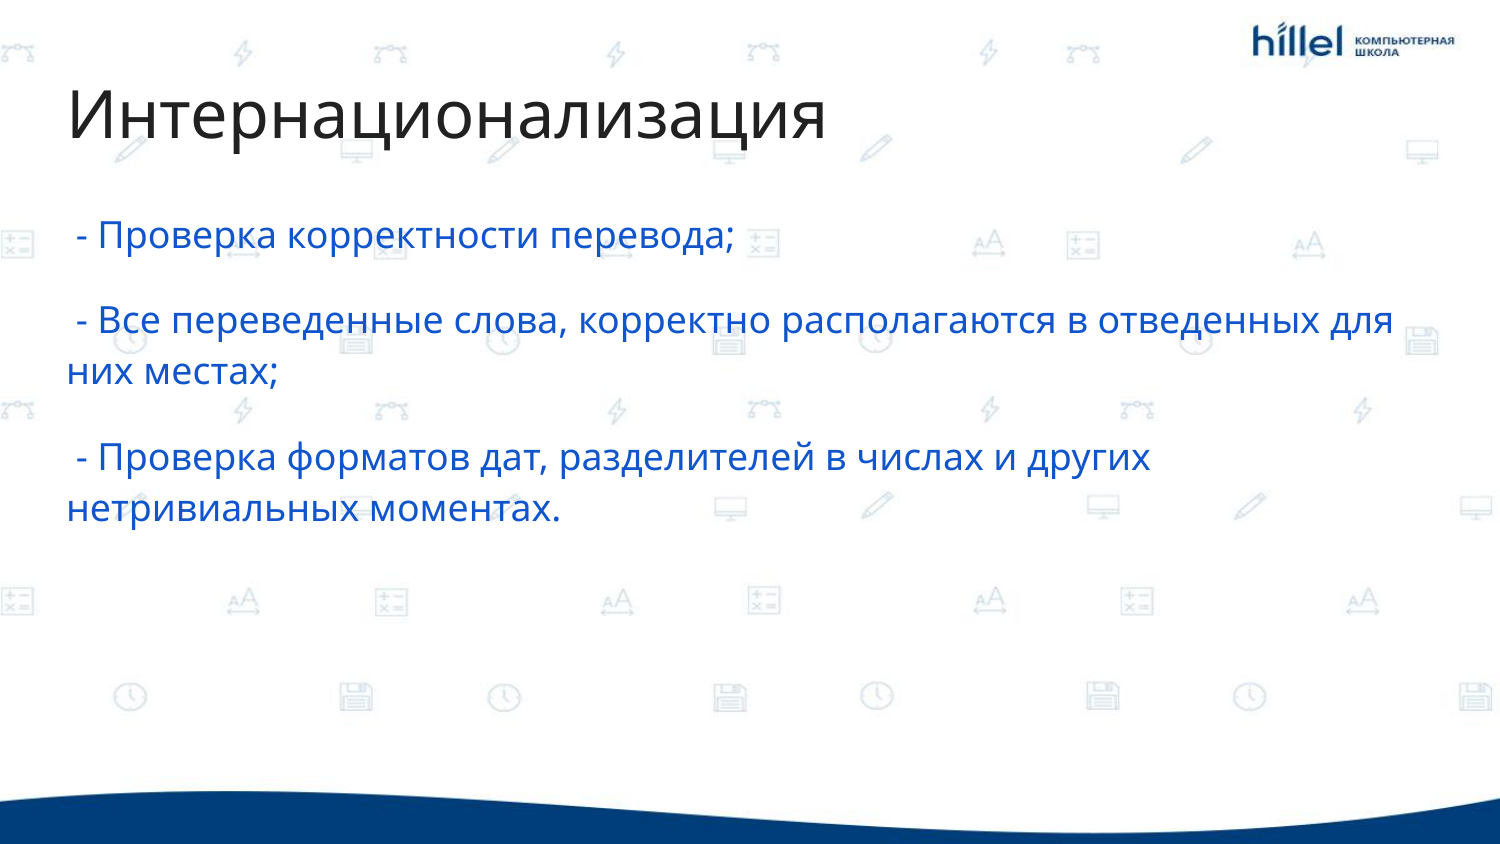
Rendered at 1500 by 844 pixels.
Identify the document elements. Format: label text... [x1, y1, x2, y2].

picture [0, 0, 1500, 844]
title Интернационализация [51, 72, 1449, 167]
list - Проверка корректности перевода; - Все переведенные слова, корректно располагаются в отведенных для них местах; - Проверка форматов дат, разделителей в числах и других нетривиальных моментах. [51, 189, 1449, 750]
